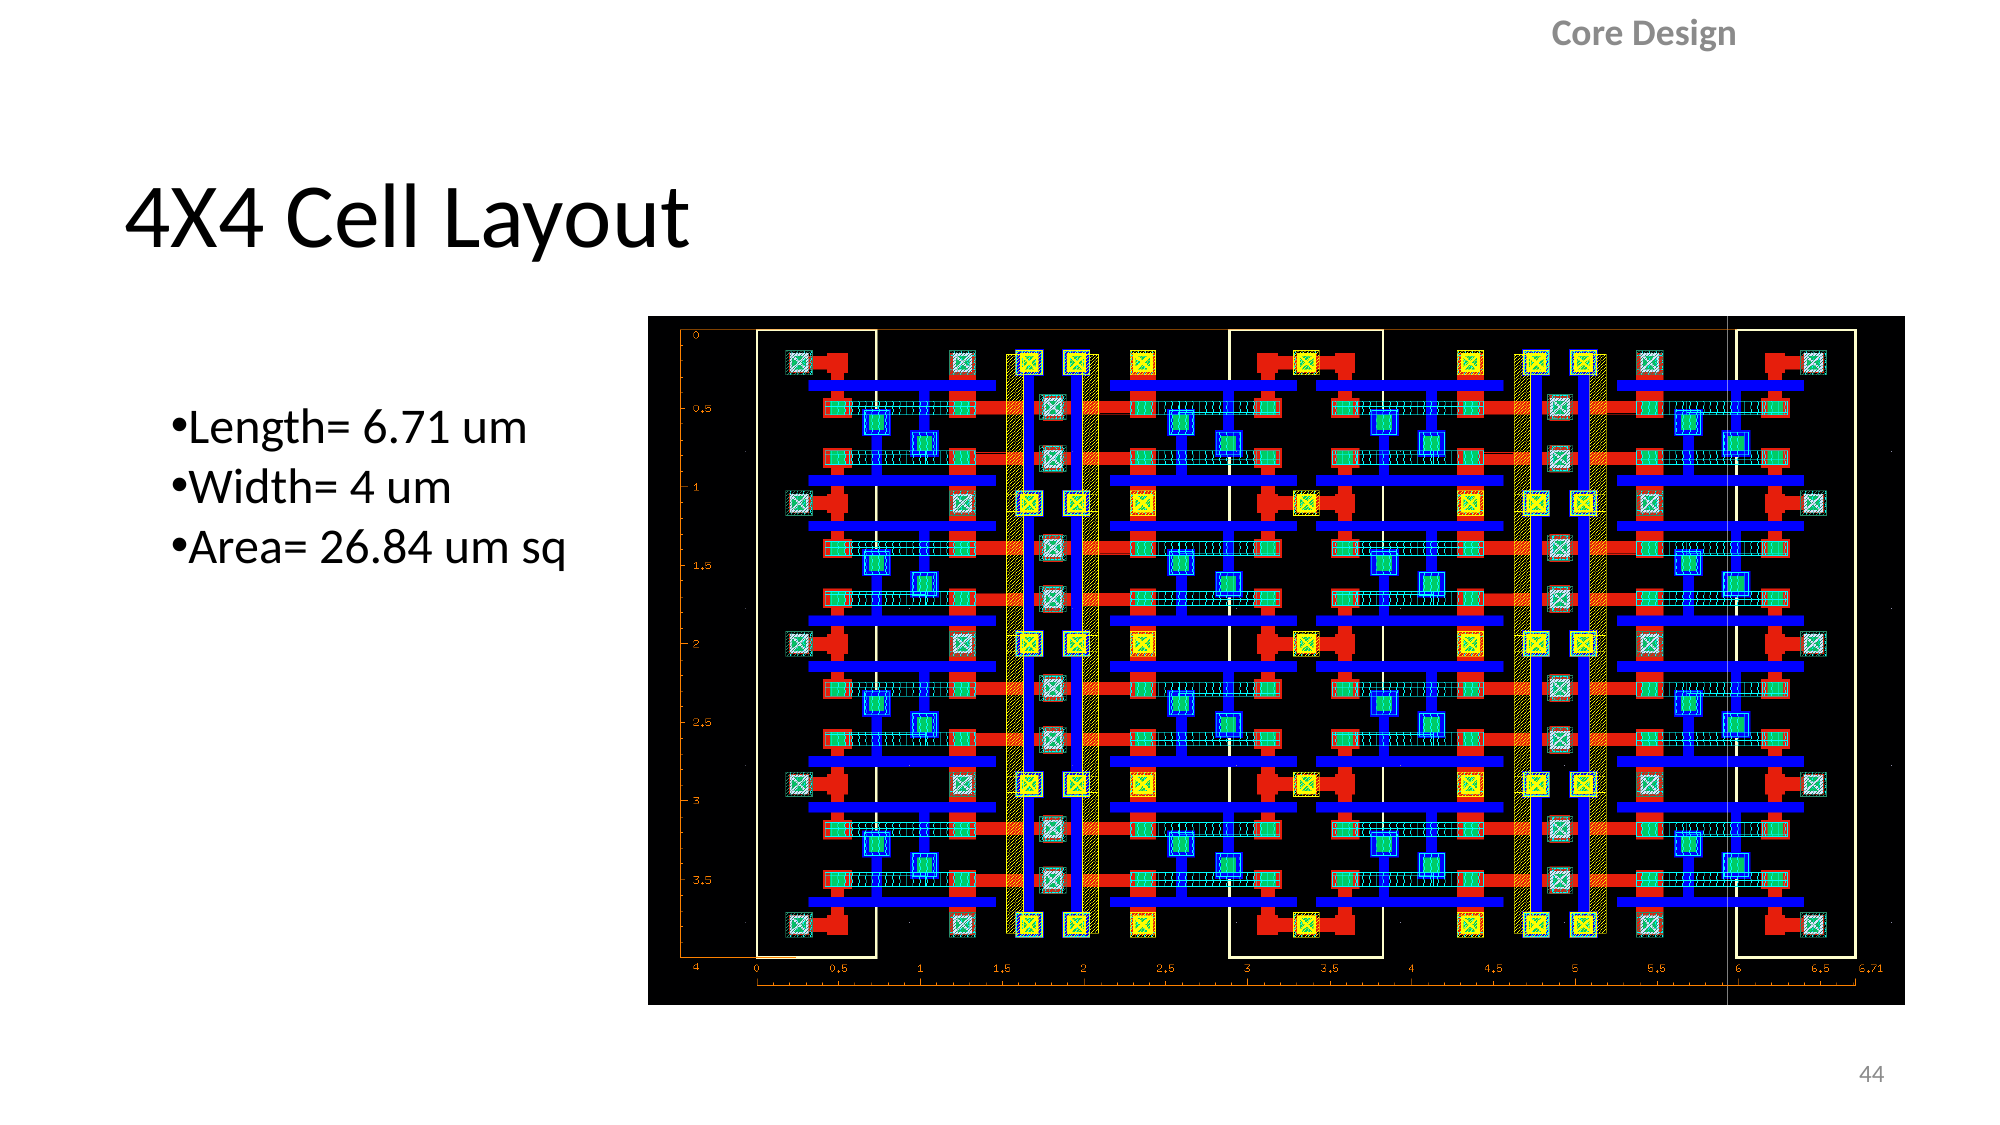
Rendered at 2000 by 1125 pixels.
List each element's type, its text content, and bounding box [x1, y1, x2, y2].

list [648, 316, 1905, 1006]
slide_number 44 [1433, 1042, 1900, 1103]
text_box Length= 6.71 um Width= 4 um Area= 26.84 um sq [156, 386, 637, 582]
title 4X4 Cell Layout [109, 117, 1910, 305]
footer Core Design [1327, 0, 1962, 60]
